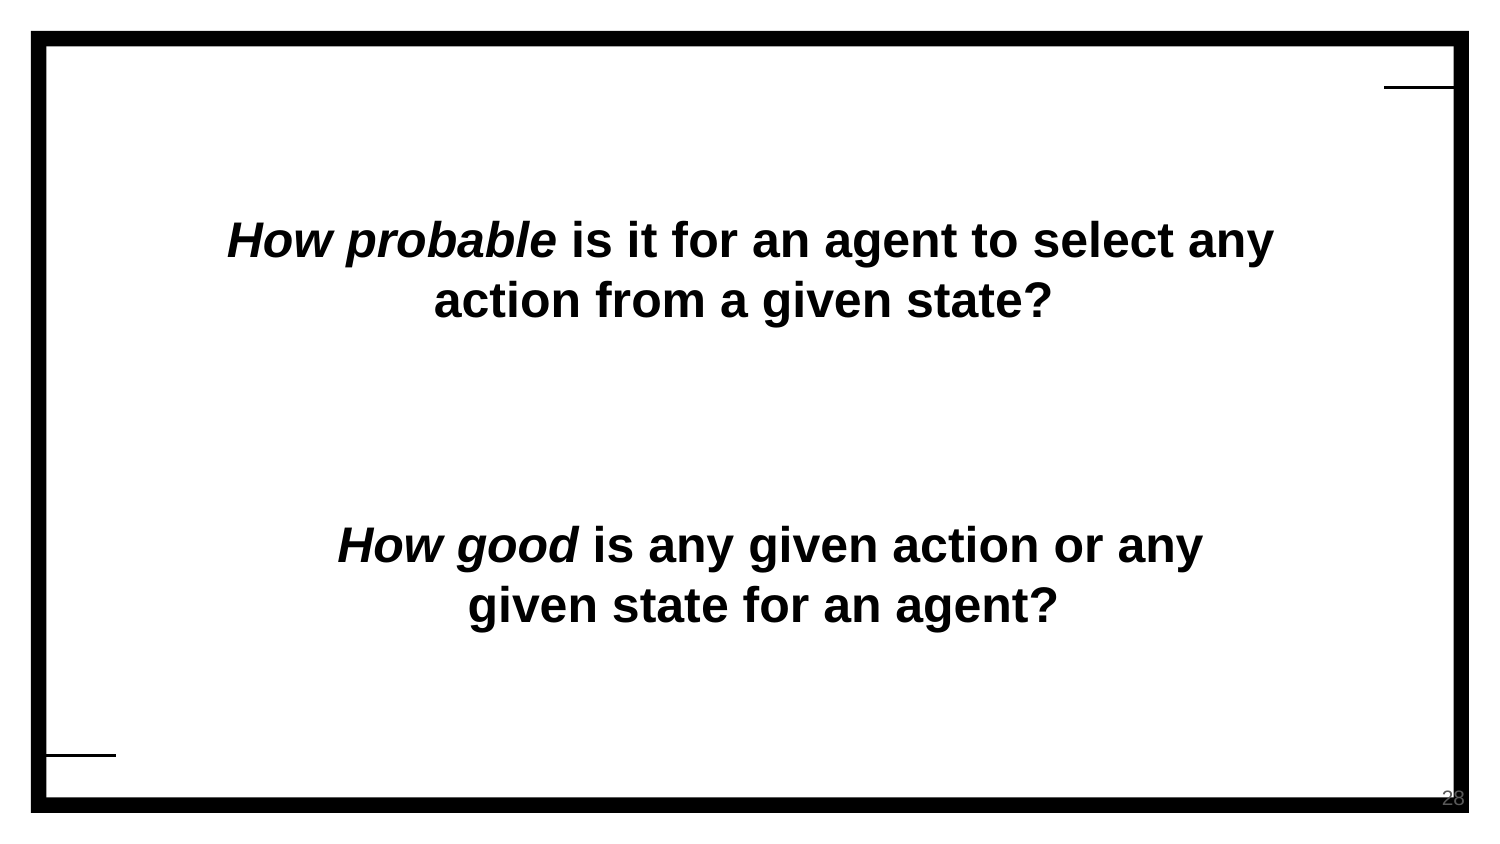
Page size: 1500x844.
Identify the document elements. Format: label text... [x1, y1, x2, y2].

slide_number ‹#› [1389, 764, 1480, 830]
text_box How good is any given action or any given state for an agent? [254, 497, 1287, 738]
title How probable is it for an agent to select any action from a given state? [149, 147, 1353, 388]
